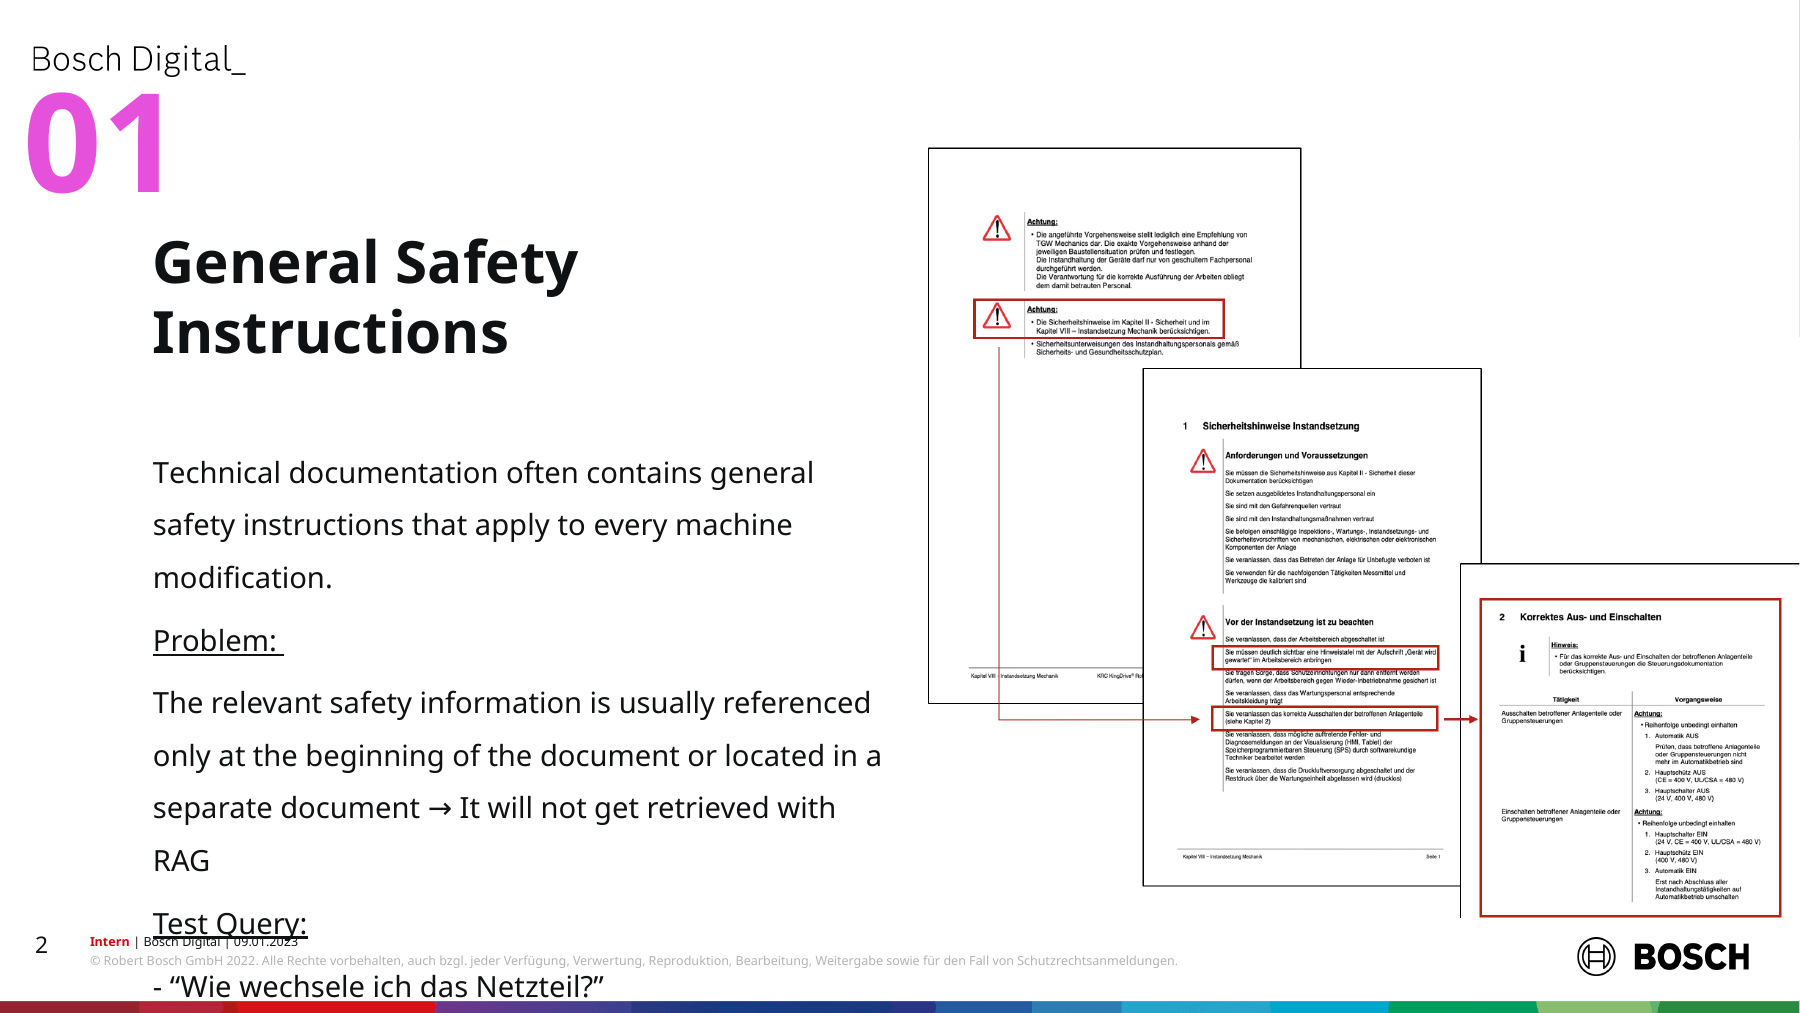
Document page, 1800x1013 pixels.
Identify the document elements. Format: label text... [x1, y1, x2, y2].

text_box 01 [23, 75, 261, 267]
picture [921, 140, 1800, 919]
title General Safety Instructions [153, 157, 852, 366]
picture [1388, 1002, 1800, 1013]
picture [0, 1002, 1270, 1013]
list Technical documentation often contains general safety instructions that apply to every machine modification. Problem: The relevant safety information is usually referenced only at the beginning of the document or located in a separate document → It will not get retrieved with RAG Test Query: - “Wie wechsele ich das Netzteil?” [153, 436, 900, 983]
